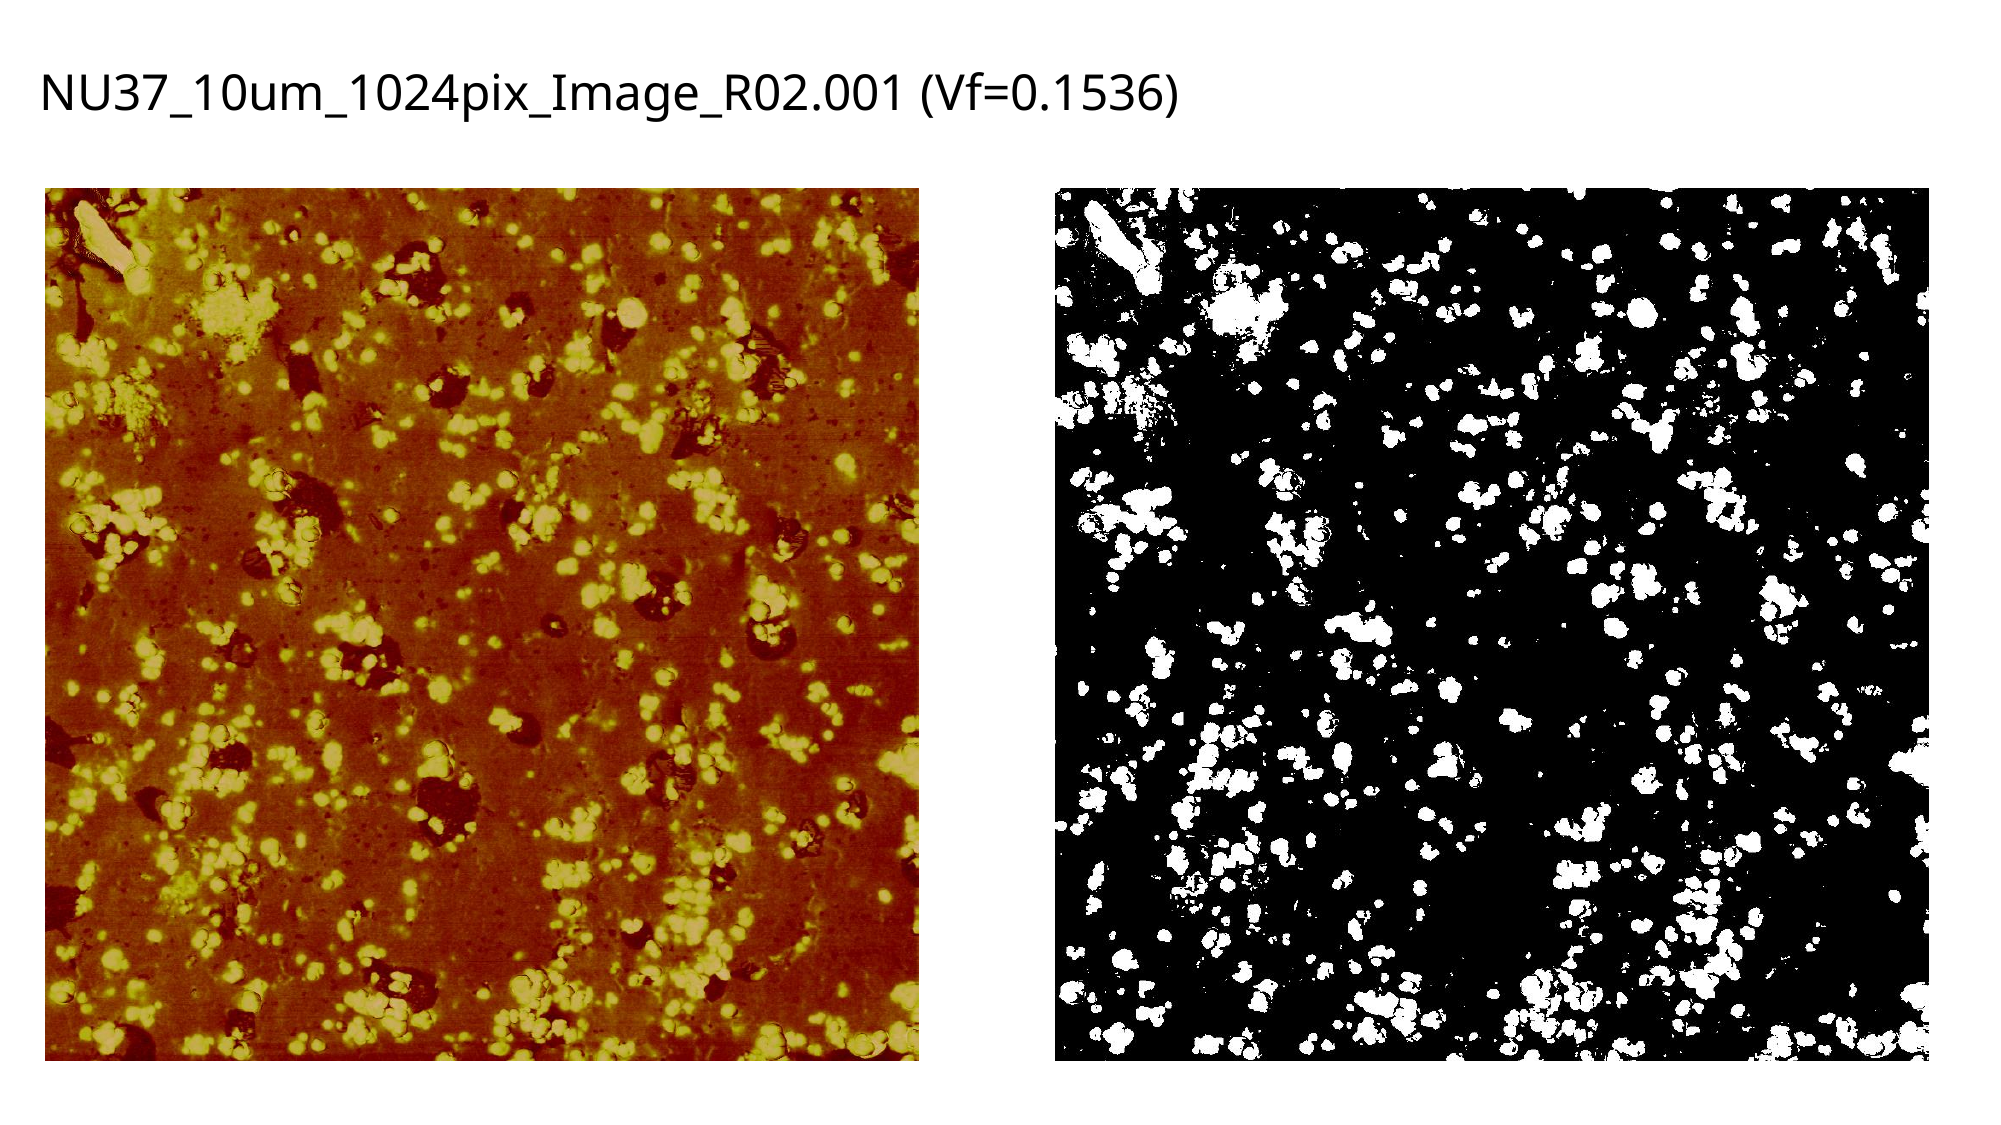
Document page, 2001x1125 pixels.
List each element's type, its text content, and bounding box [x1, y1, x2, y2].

picture [45, 188, 919, 1061]
title NU37_10um_1024pix_Image_R02.001 (Vf=0.1536) [24, 59, 2000, 130]
picture [1055, 188, 1929, 1061]
